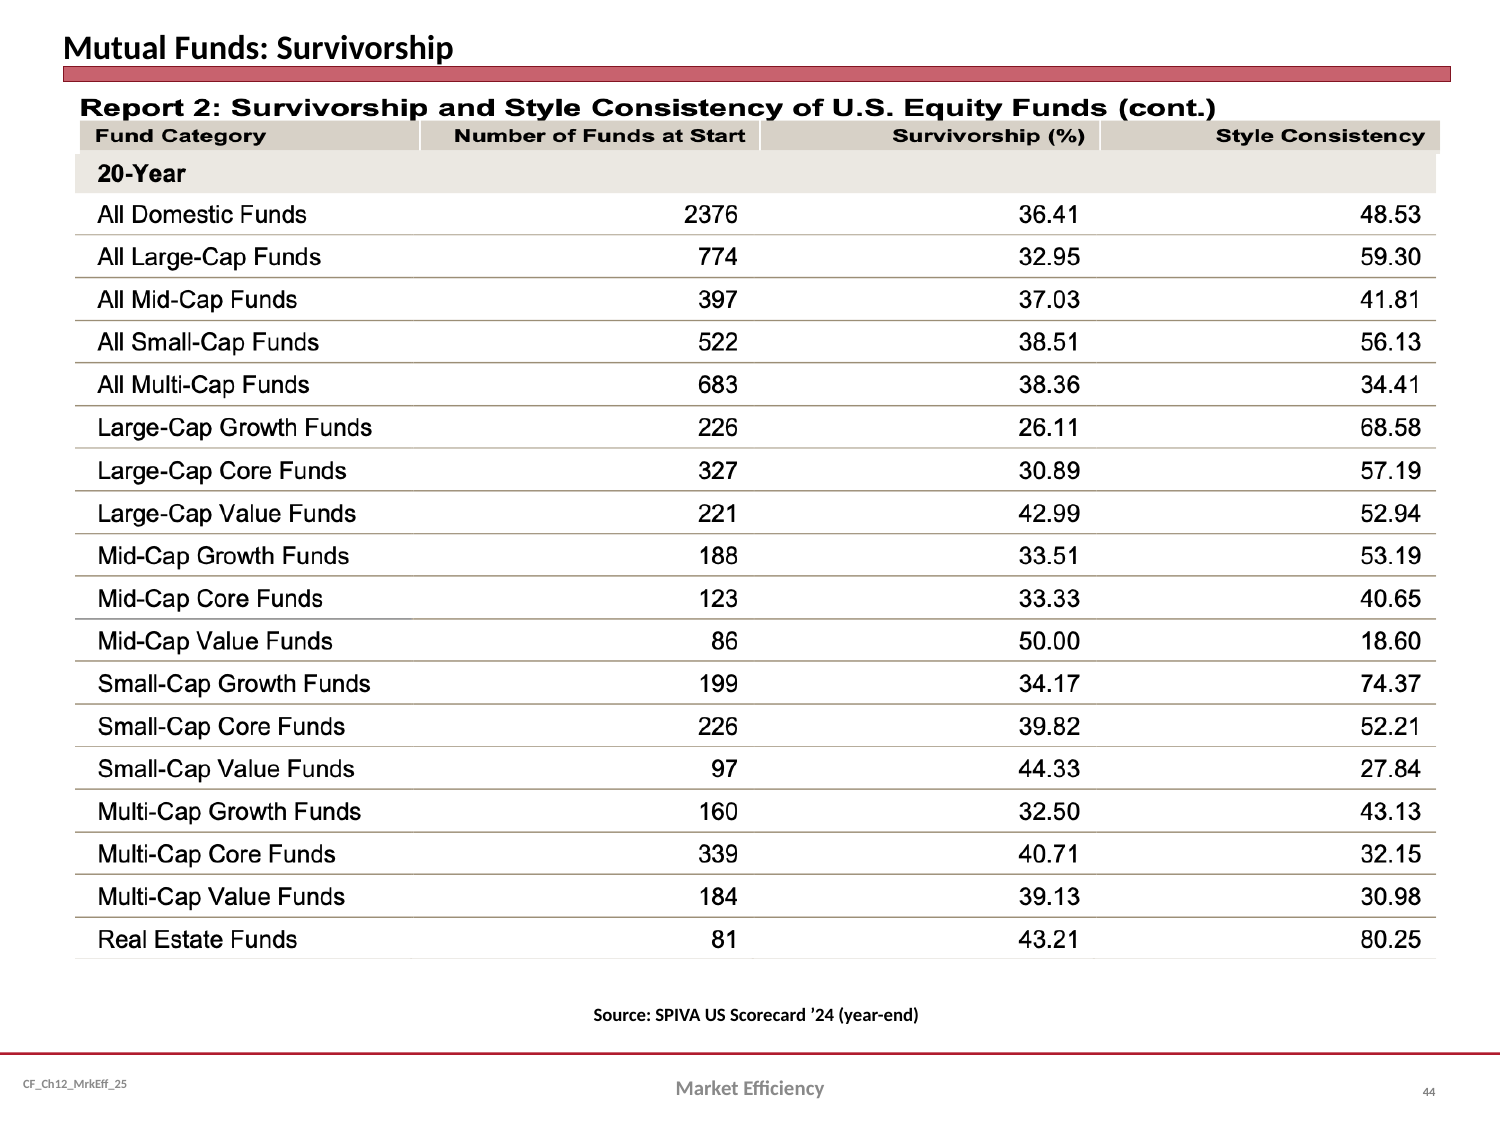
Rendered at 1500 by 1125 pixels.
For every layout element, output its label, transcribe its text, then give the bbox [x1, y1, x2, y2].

text_box Source: SPIVA US Scorecard ’24 (year-end) [578, 995, 934, 1033]
title Mutual Funds: Survivorship [62, 6, 1451, 67]
footer Market Efficiency [512, 1056, 988, 1117]
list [74, 161, 1451, 960]
slide_number 44 [1375, 1061, 1451, 1122]
picture [62, 89, 1451, 154]
